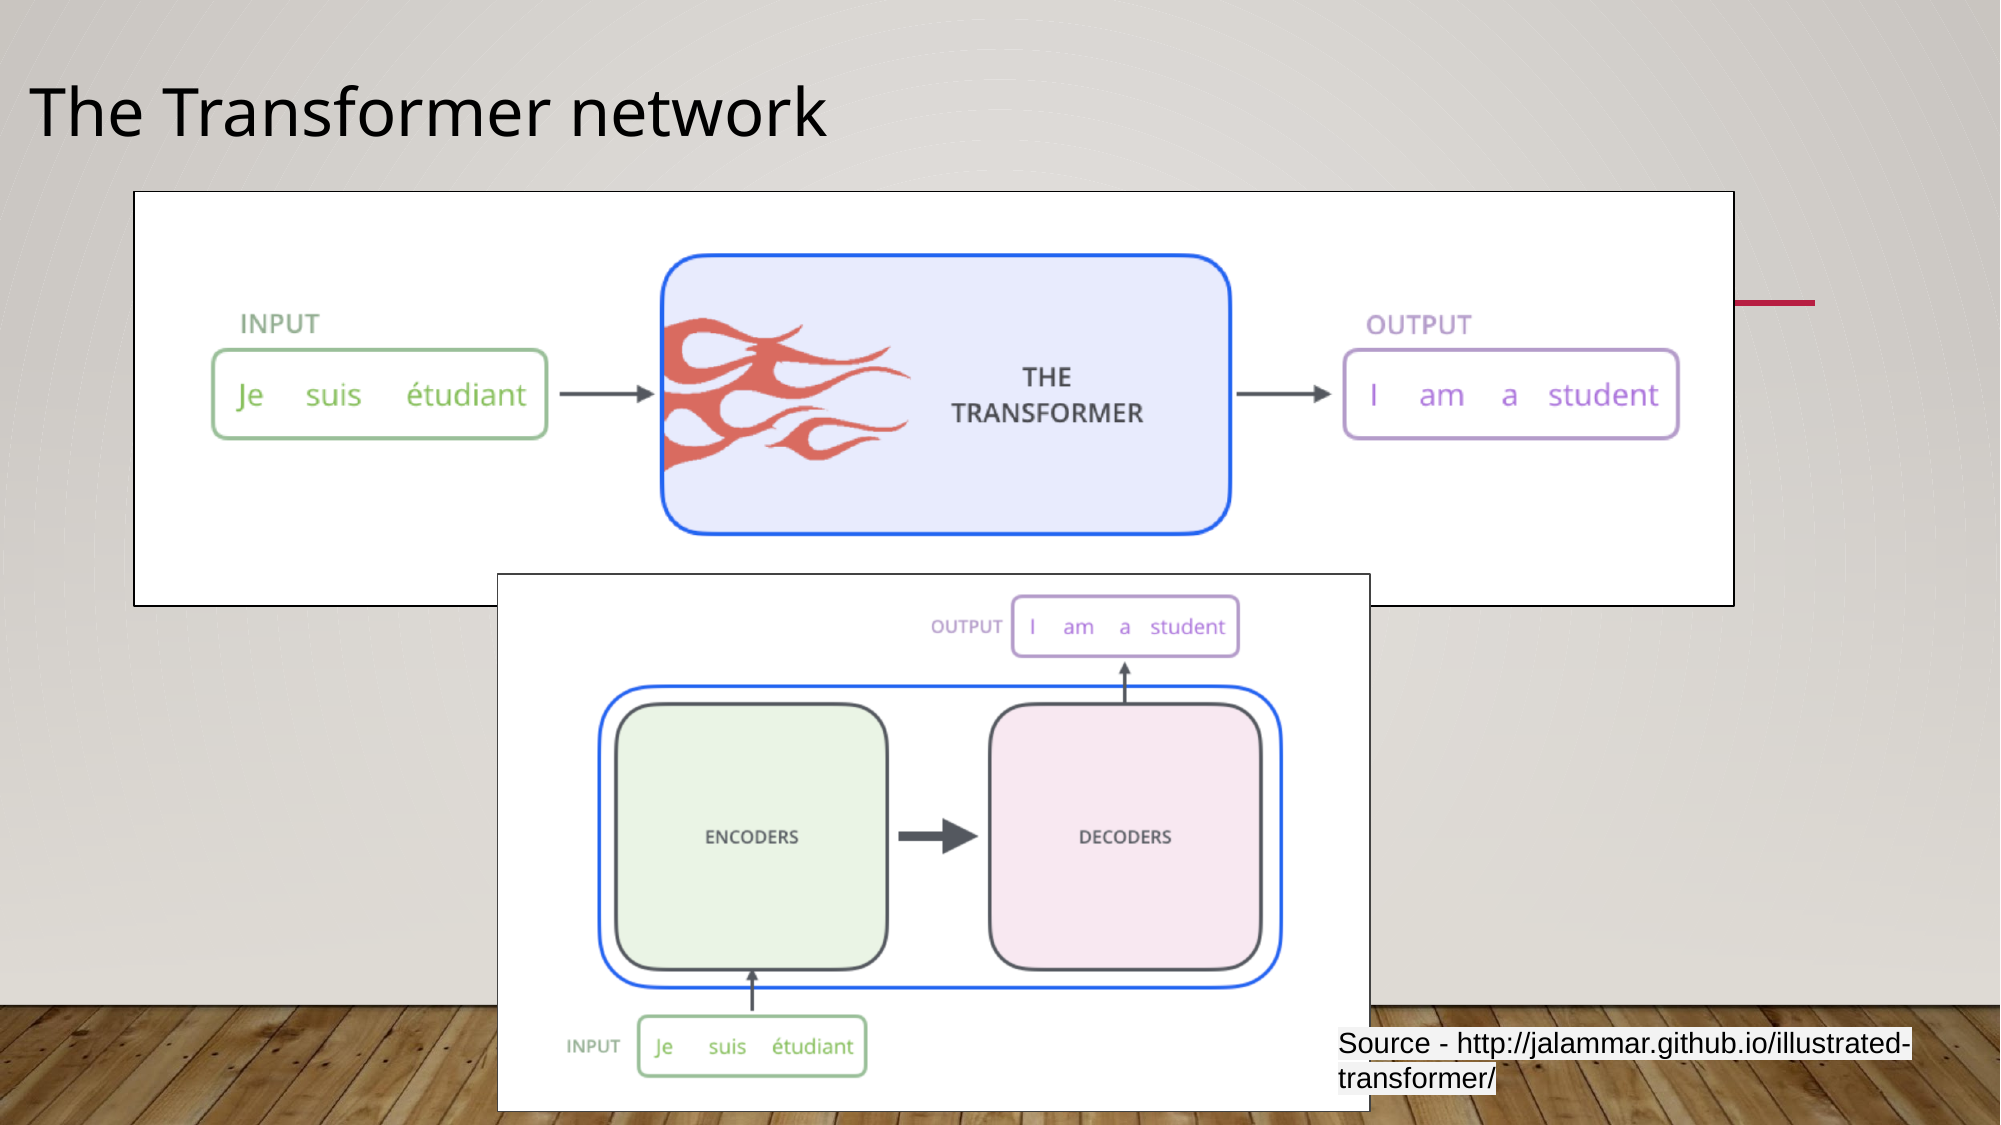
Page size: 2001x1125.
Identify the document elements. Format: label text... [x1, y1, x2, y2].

picture [134, 192, 1734, 1111]
title The Transformer network [14, 20, 1590, 193]
text_box Source - http://jalammar.github.io/illustrated-transformer/ [1374, 1009, 1983, 1110]
picture [0, 1005, 2000, 1125]
